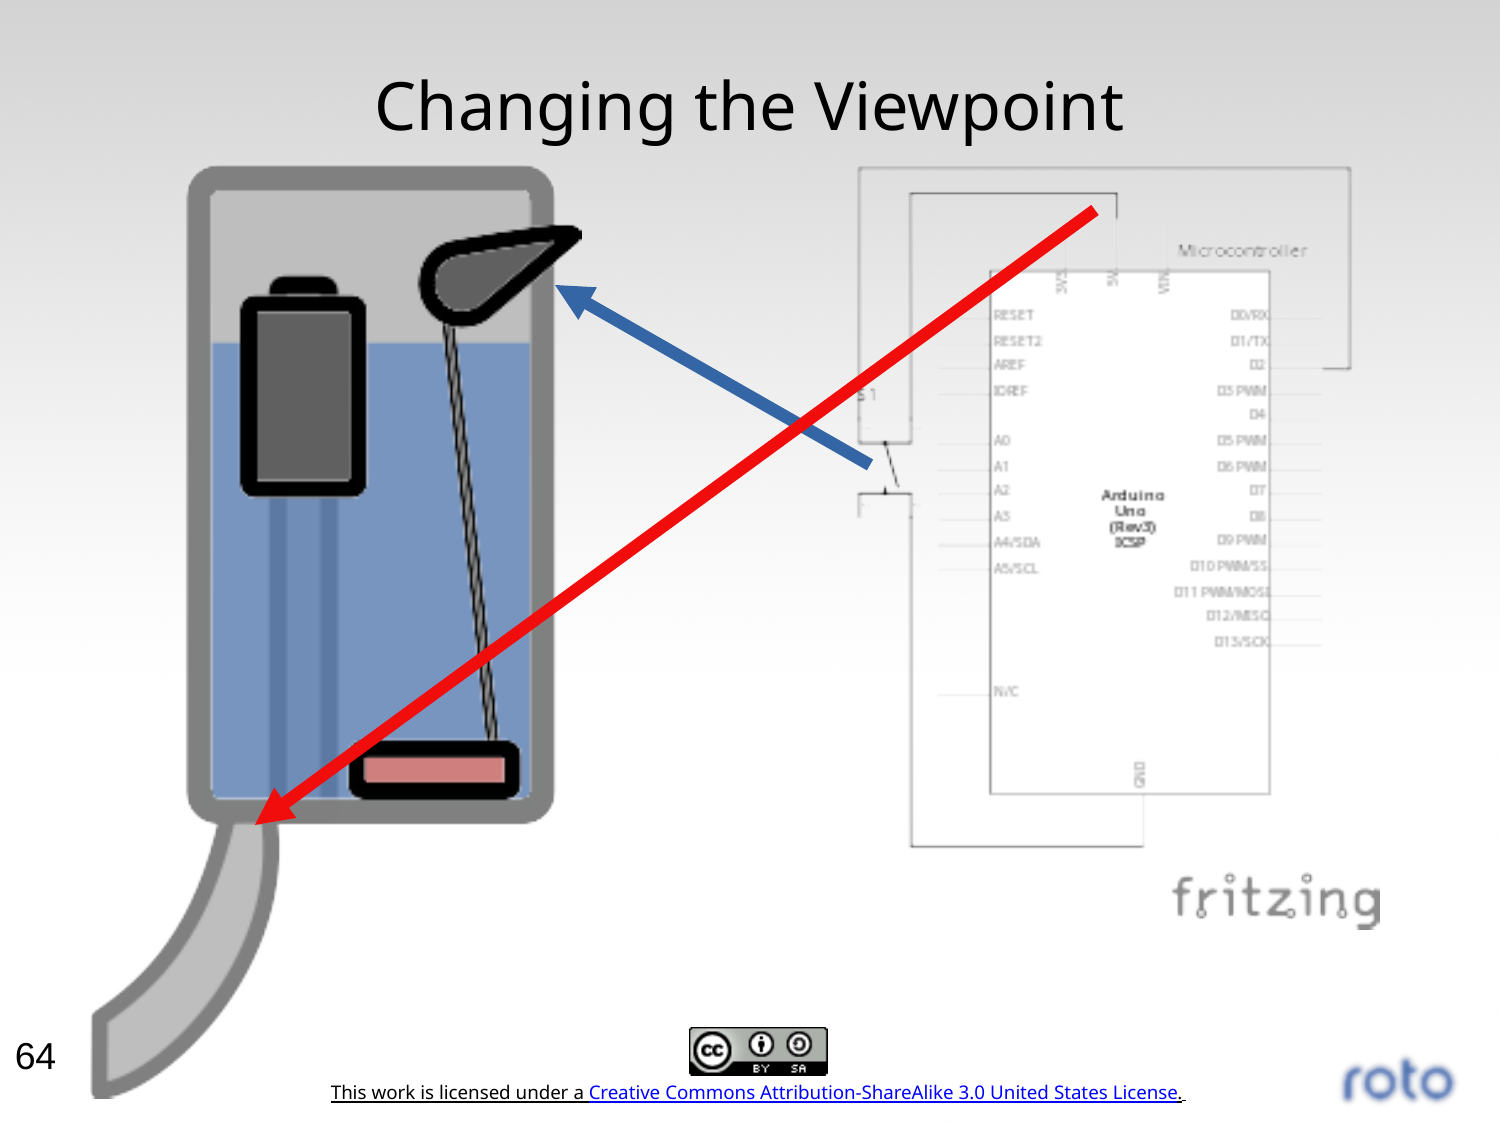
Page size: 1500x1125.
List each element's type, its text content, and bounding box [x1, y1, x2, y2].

picture [0, 0, 1500, 1125]
title Changing the Viewpoint [112, 49, 1388, 238]
